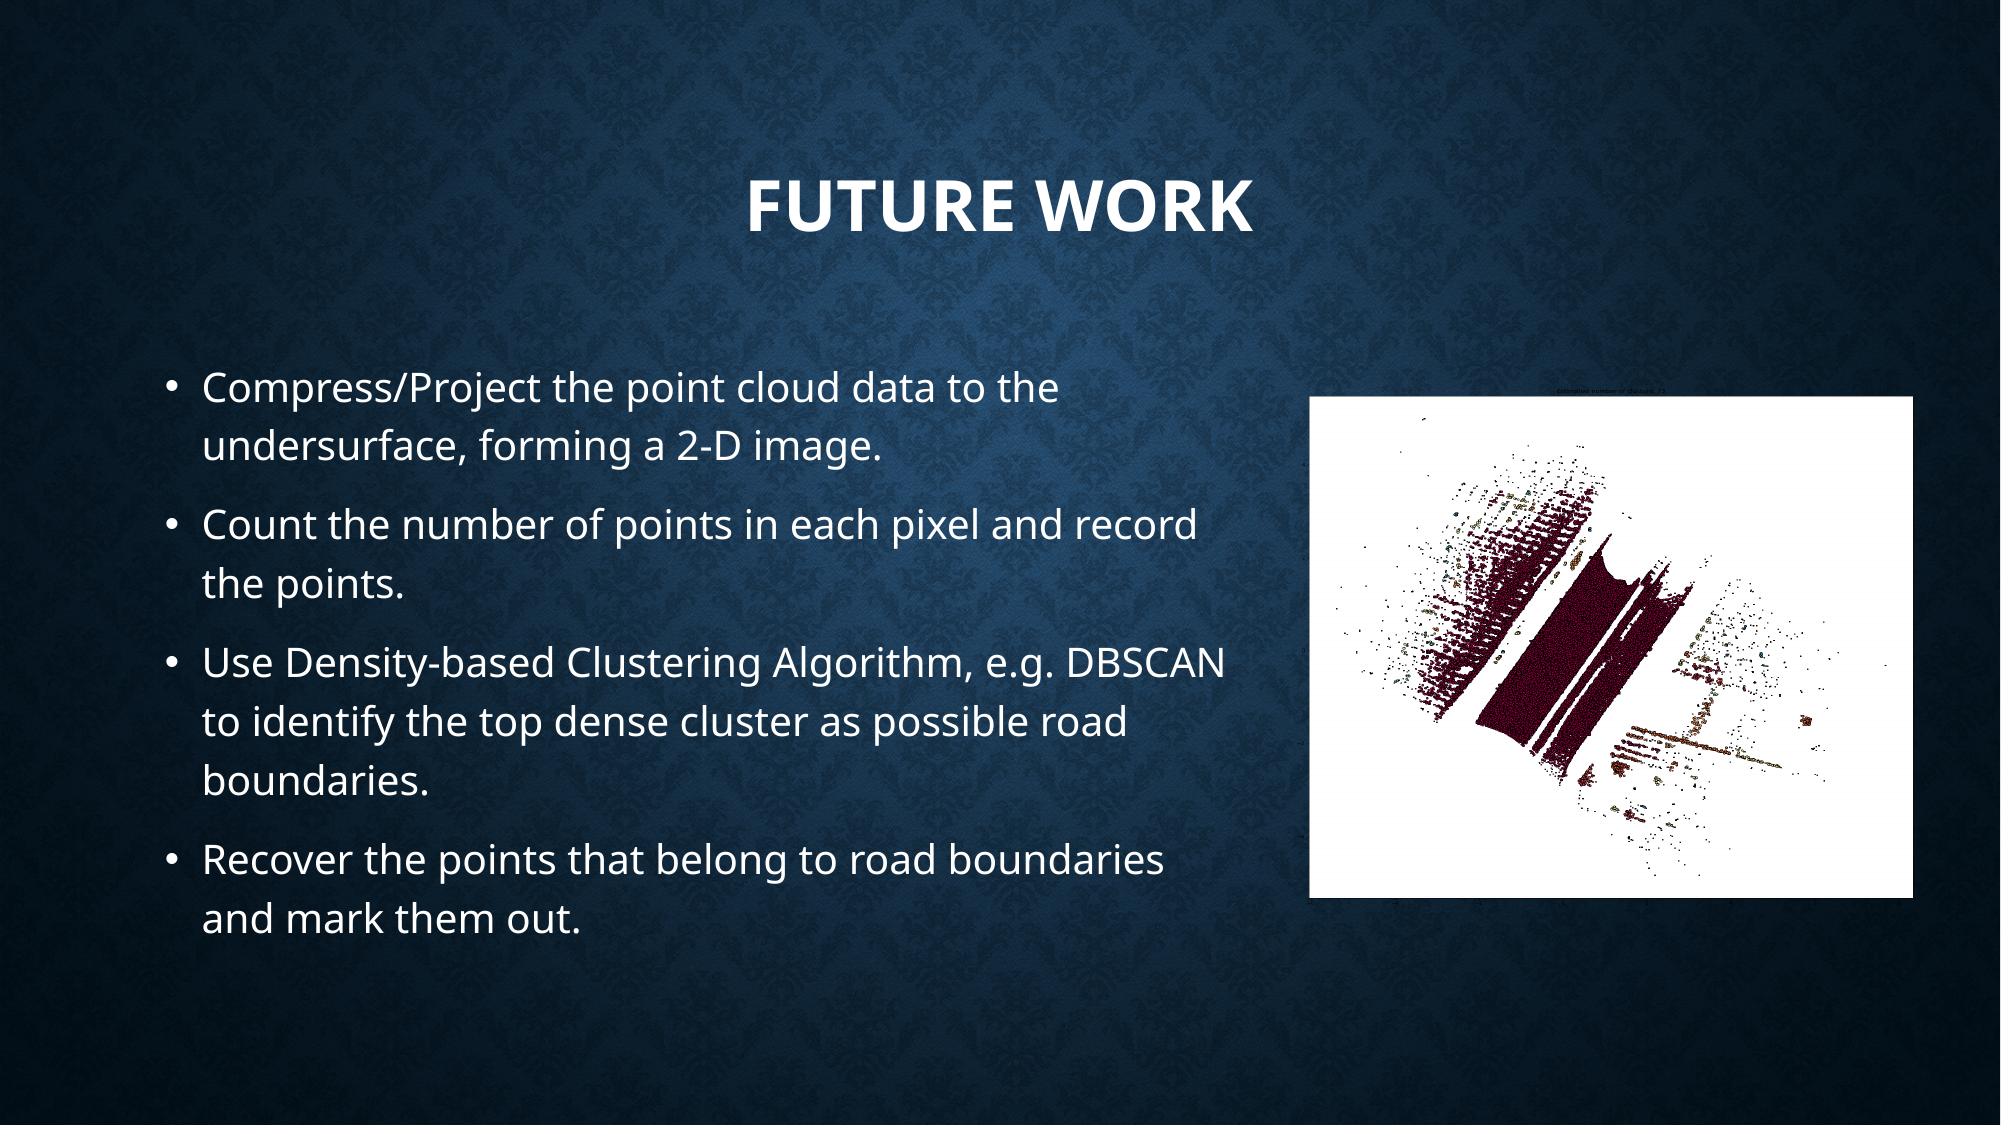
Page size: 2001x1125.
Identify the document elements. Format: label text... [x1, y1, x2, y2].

list Compress/Project the point cloud data to the undersurface, forming a 2-D image. Count the number of points in each pixel and record the points. Use Density-based Clustering Algorithm, e.g. DBSCAN to identify the top dense cluster as possible road boundaries. Recover the points that belong to road boundaries and mark them out. [149, 343, 1245, 950]
title Future work [149, 99, 1849, 318]
picture [1292, 385, 1918, 909]
